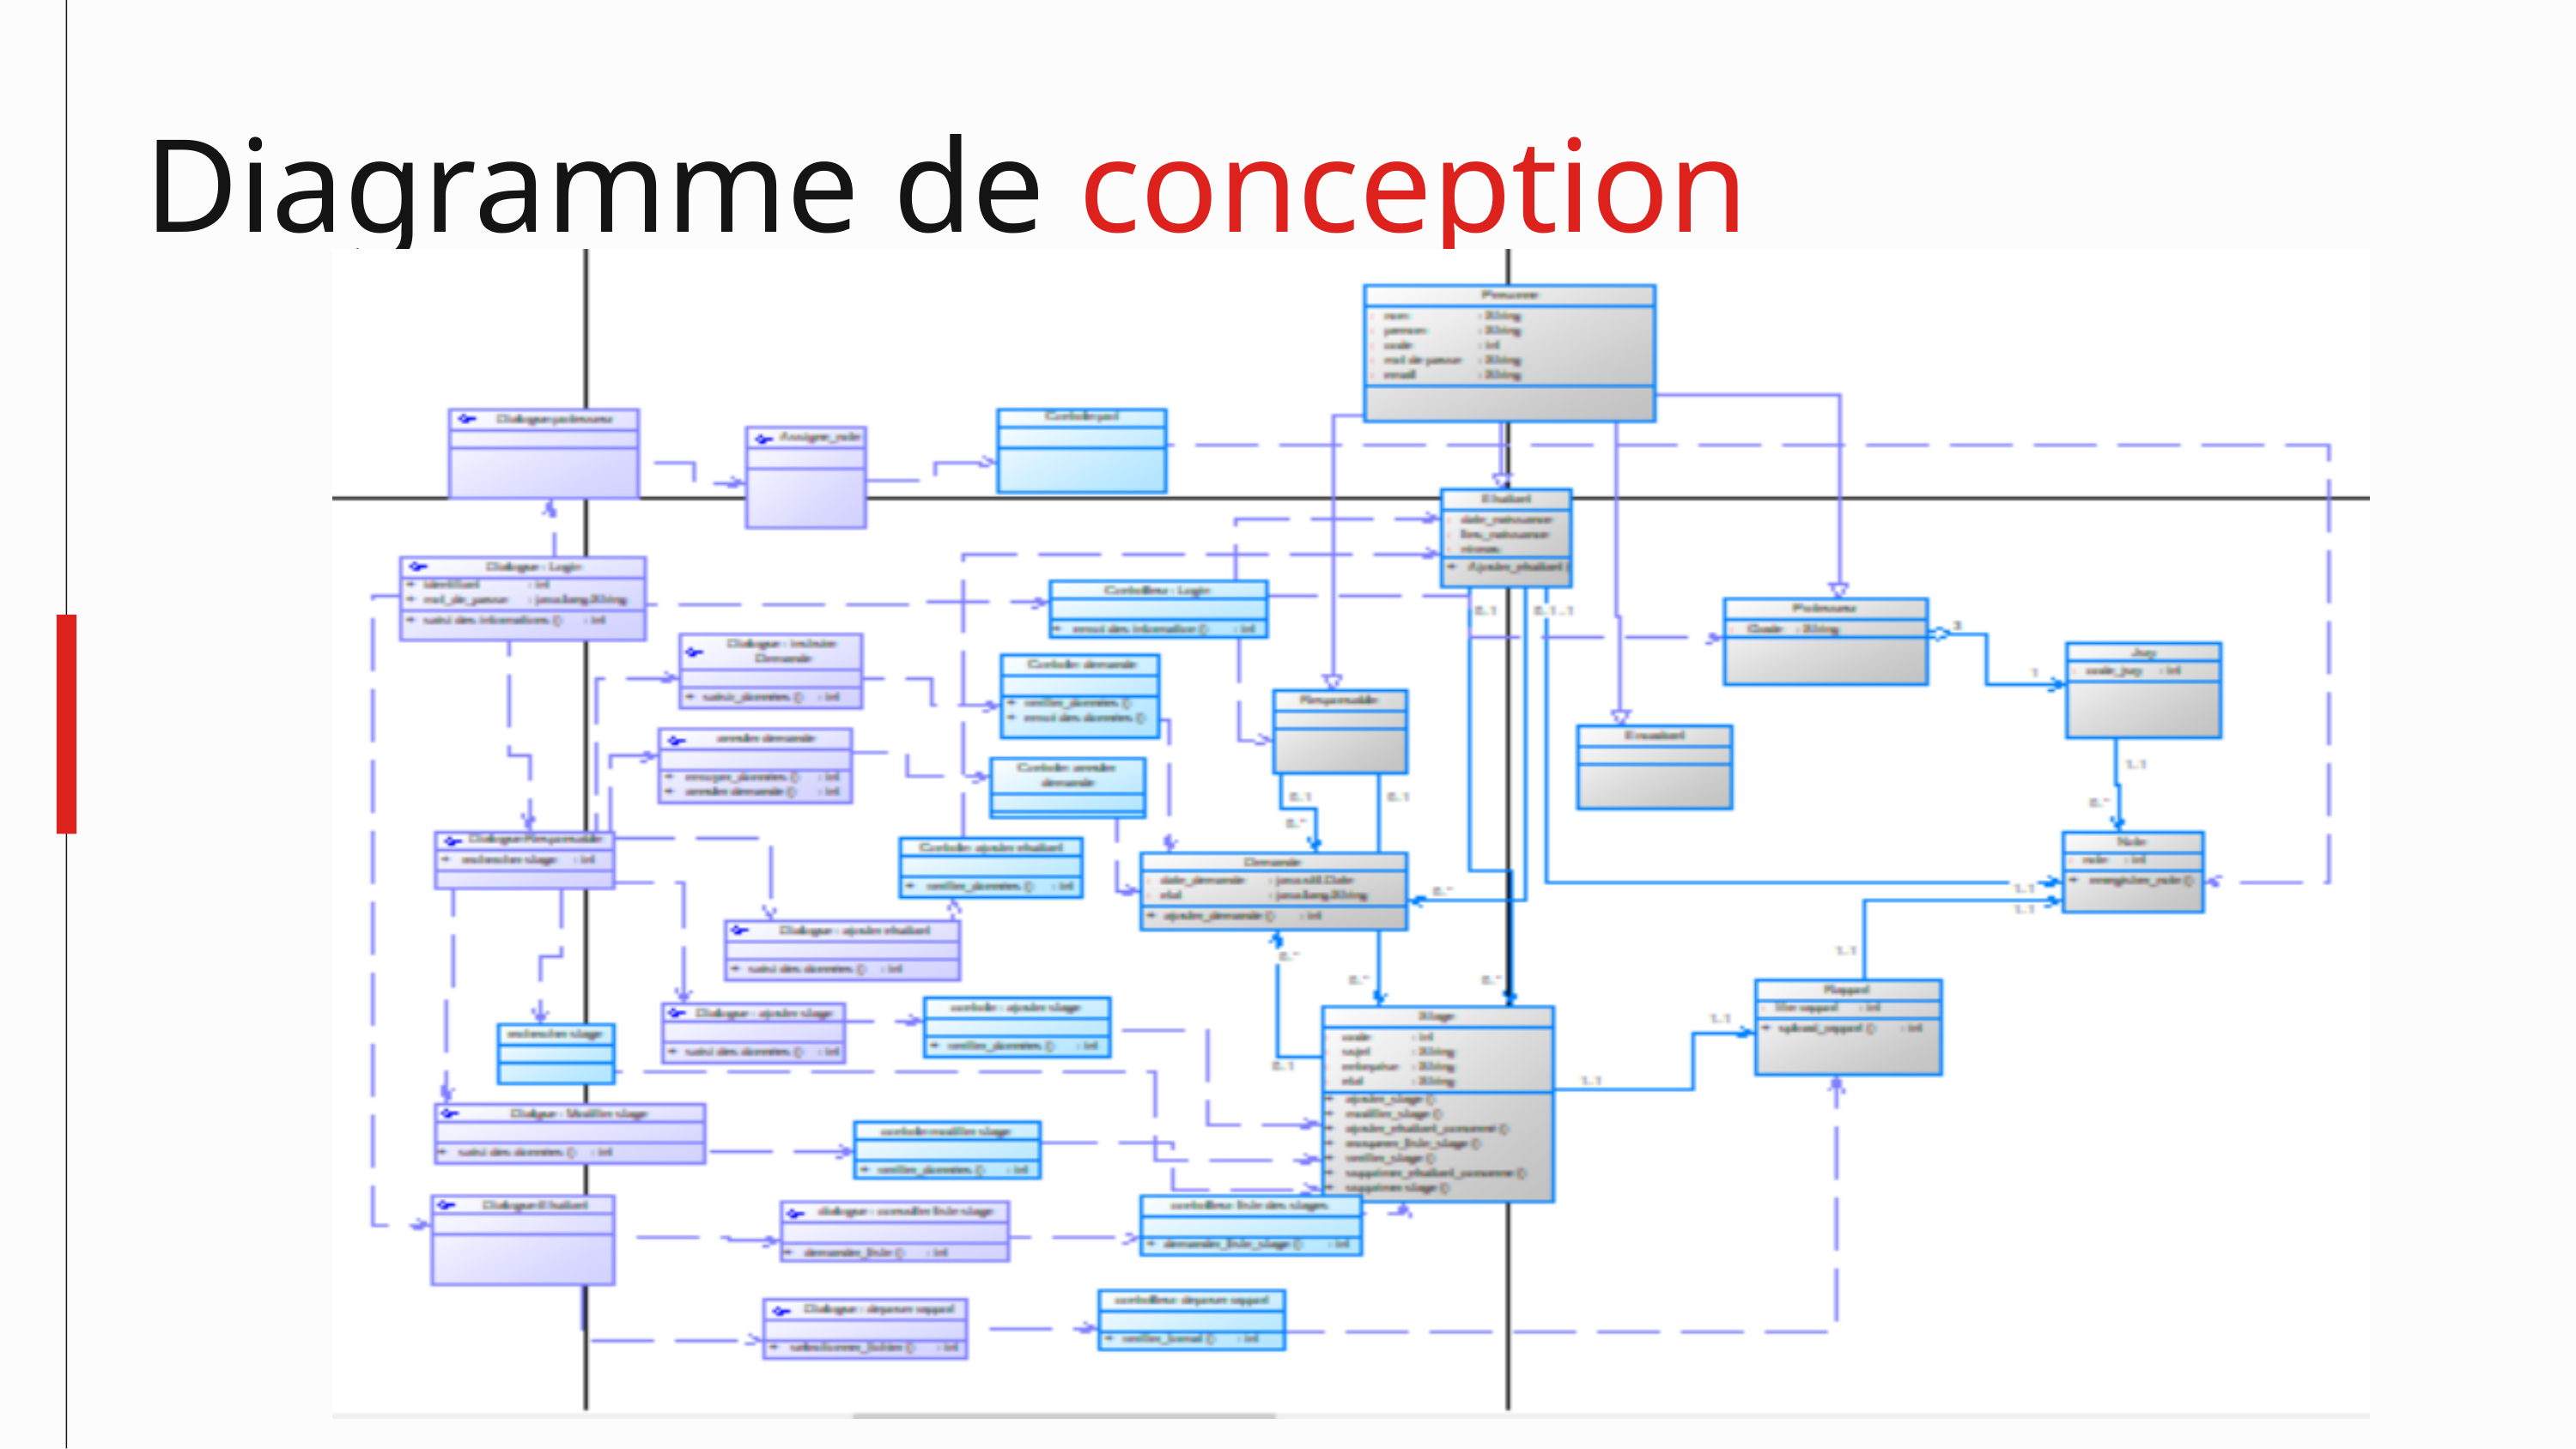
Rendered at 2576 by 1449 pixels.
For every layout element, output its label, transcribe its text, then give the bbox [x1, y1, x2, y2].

picture [332, 248, 2370, 1419]
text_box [56, 0, 77, 1449]
text_box Diagramme de conception [144, 103, 2432, 258]
